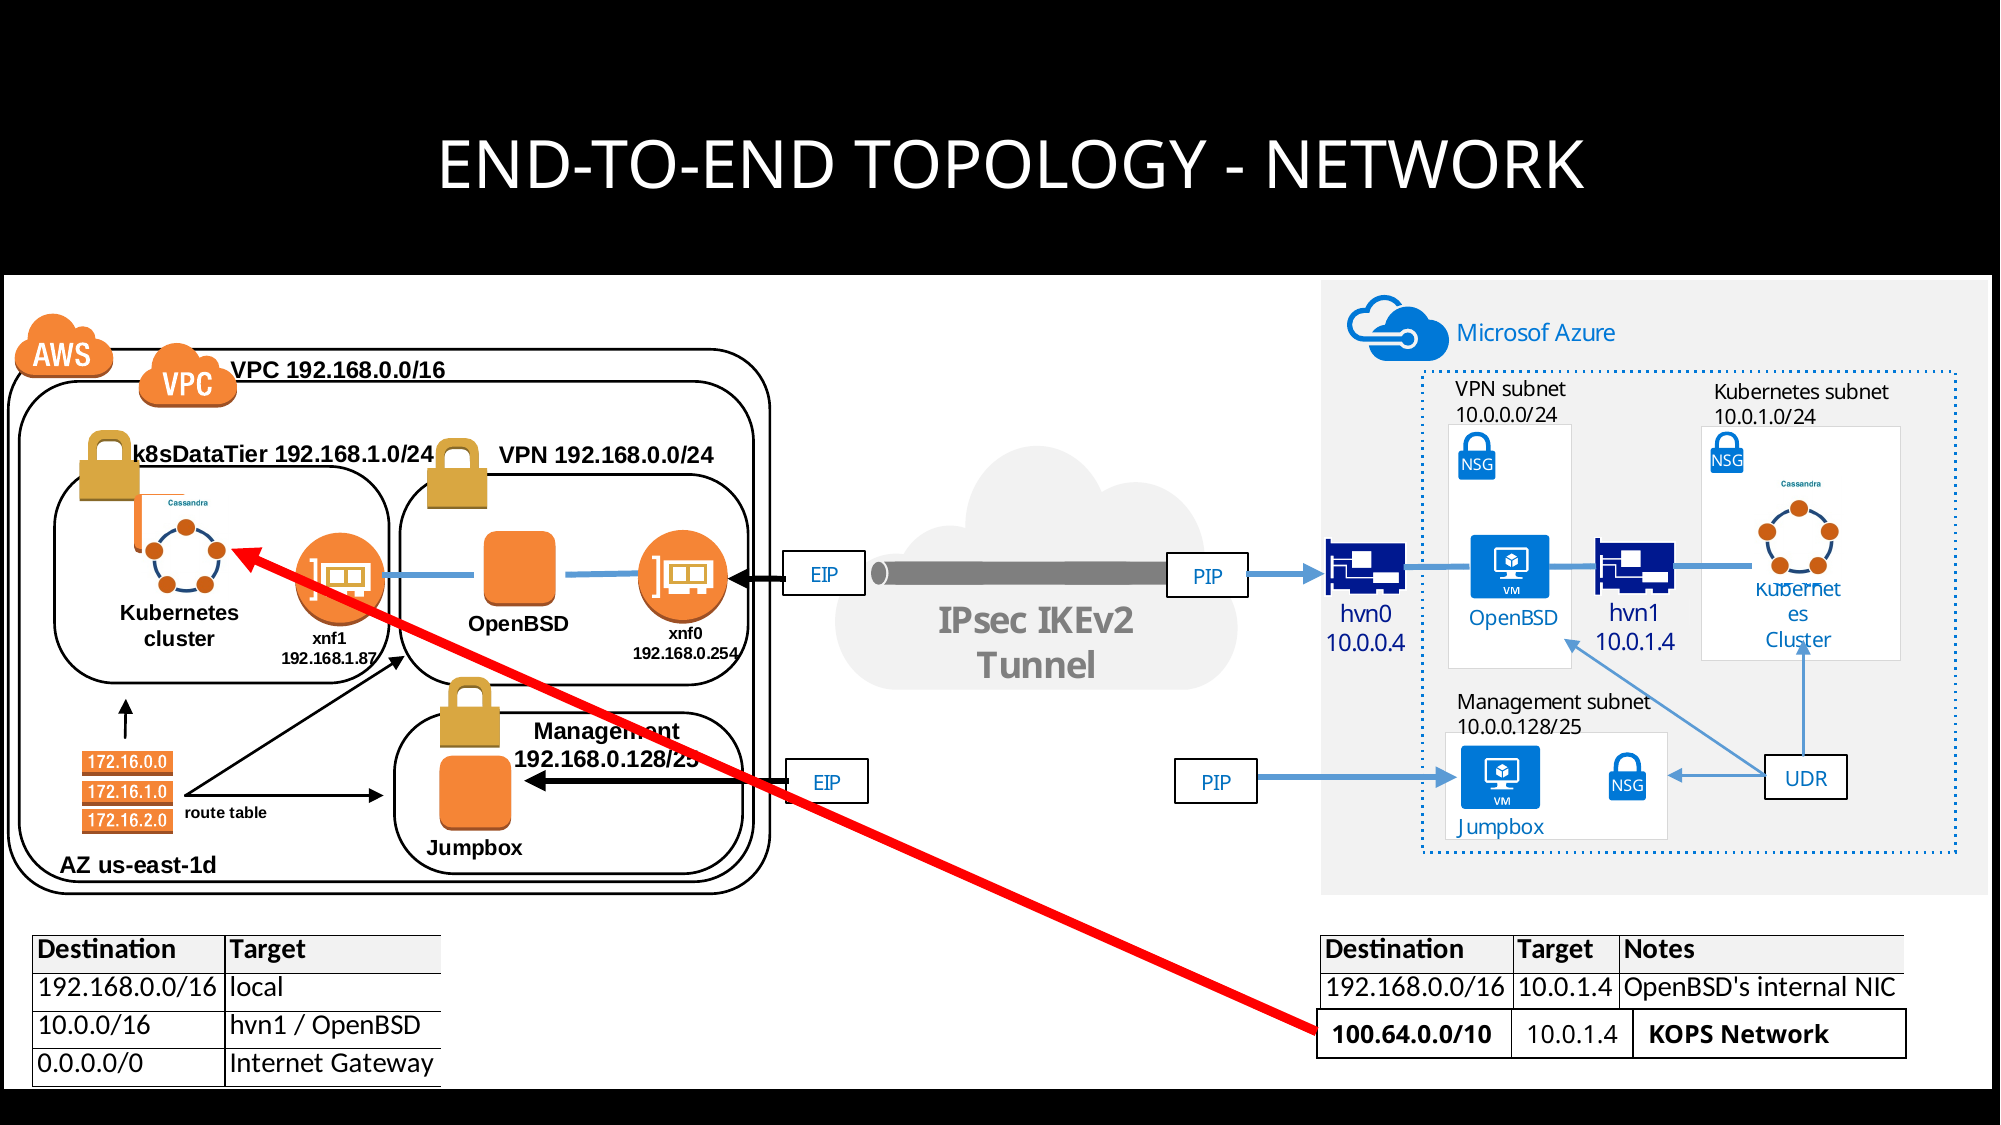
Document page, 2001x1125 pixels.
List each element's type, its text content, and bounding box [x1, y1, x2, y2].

title END-TO-END TOPOLOGY - NETWORK [91, 105, 1931, 228]
picture [3, 274, 1992, 1089]
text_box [230, 548, 1317, 1032]
